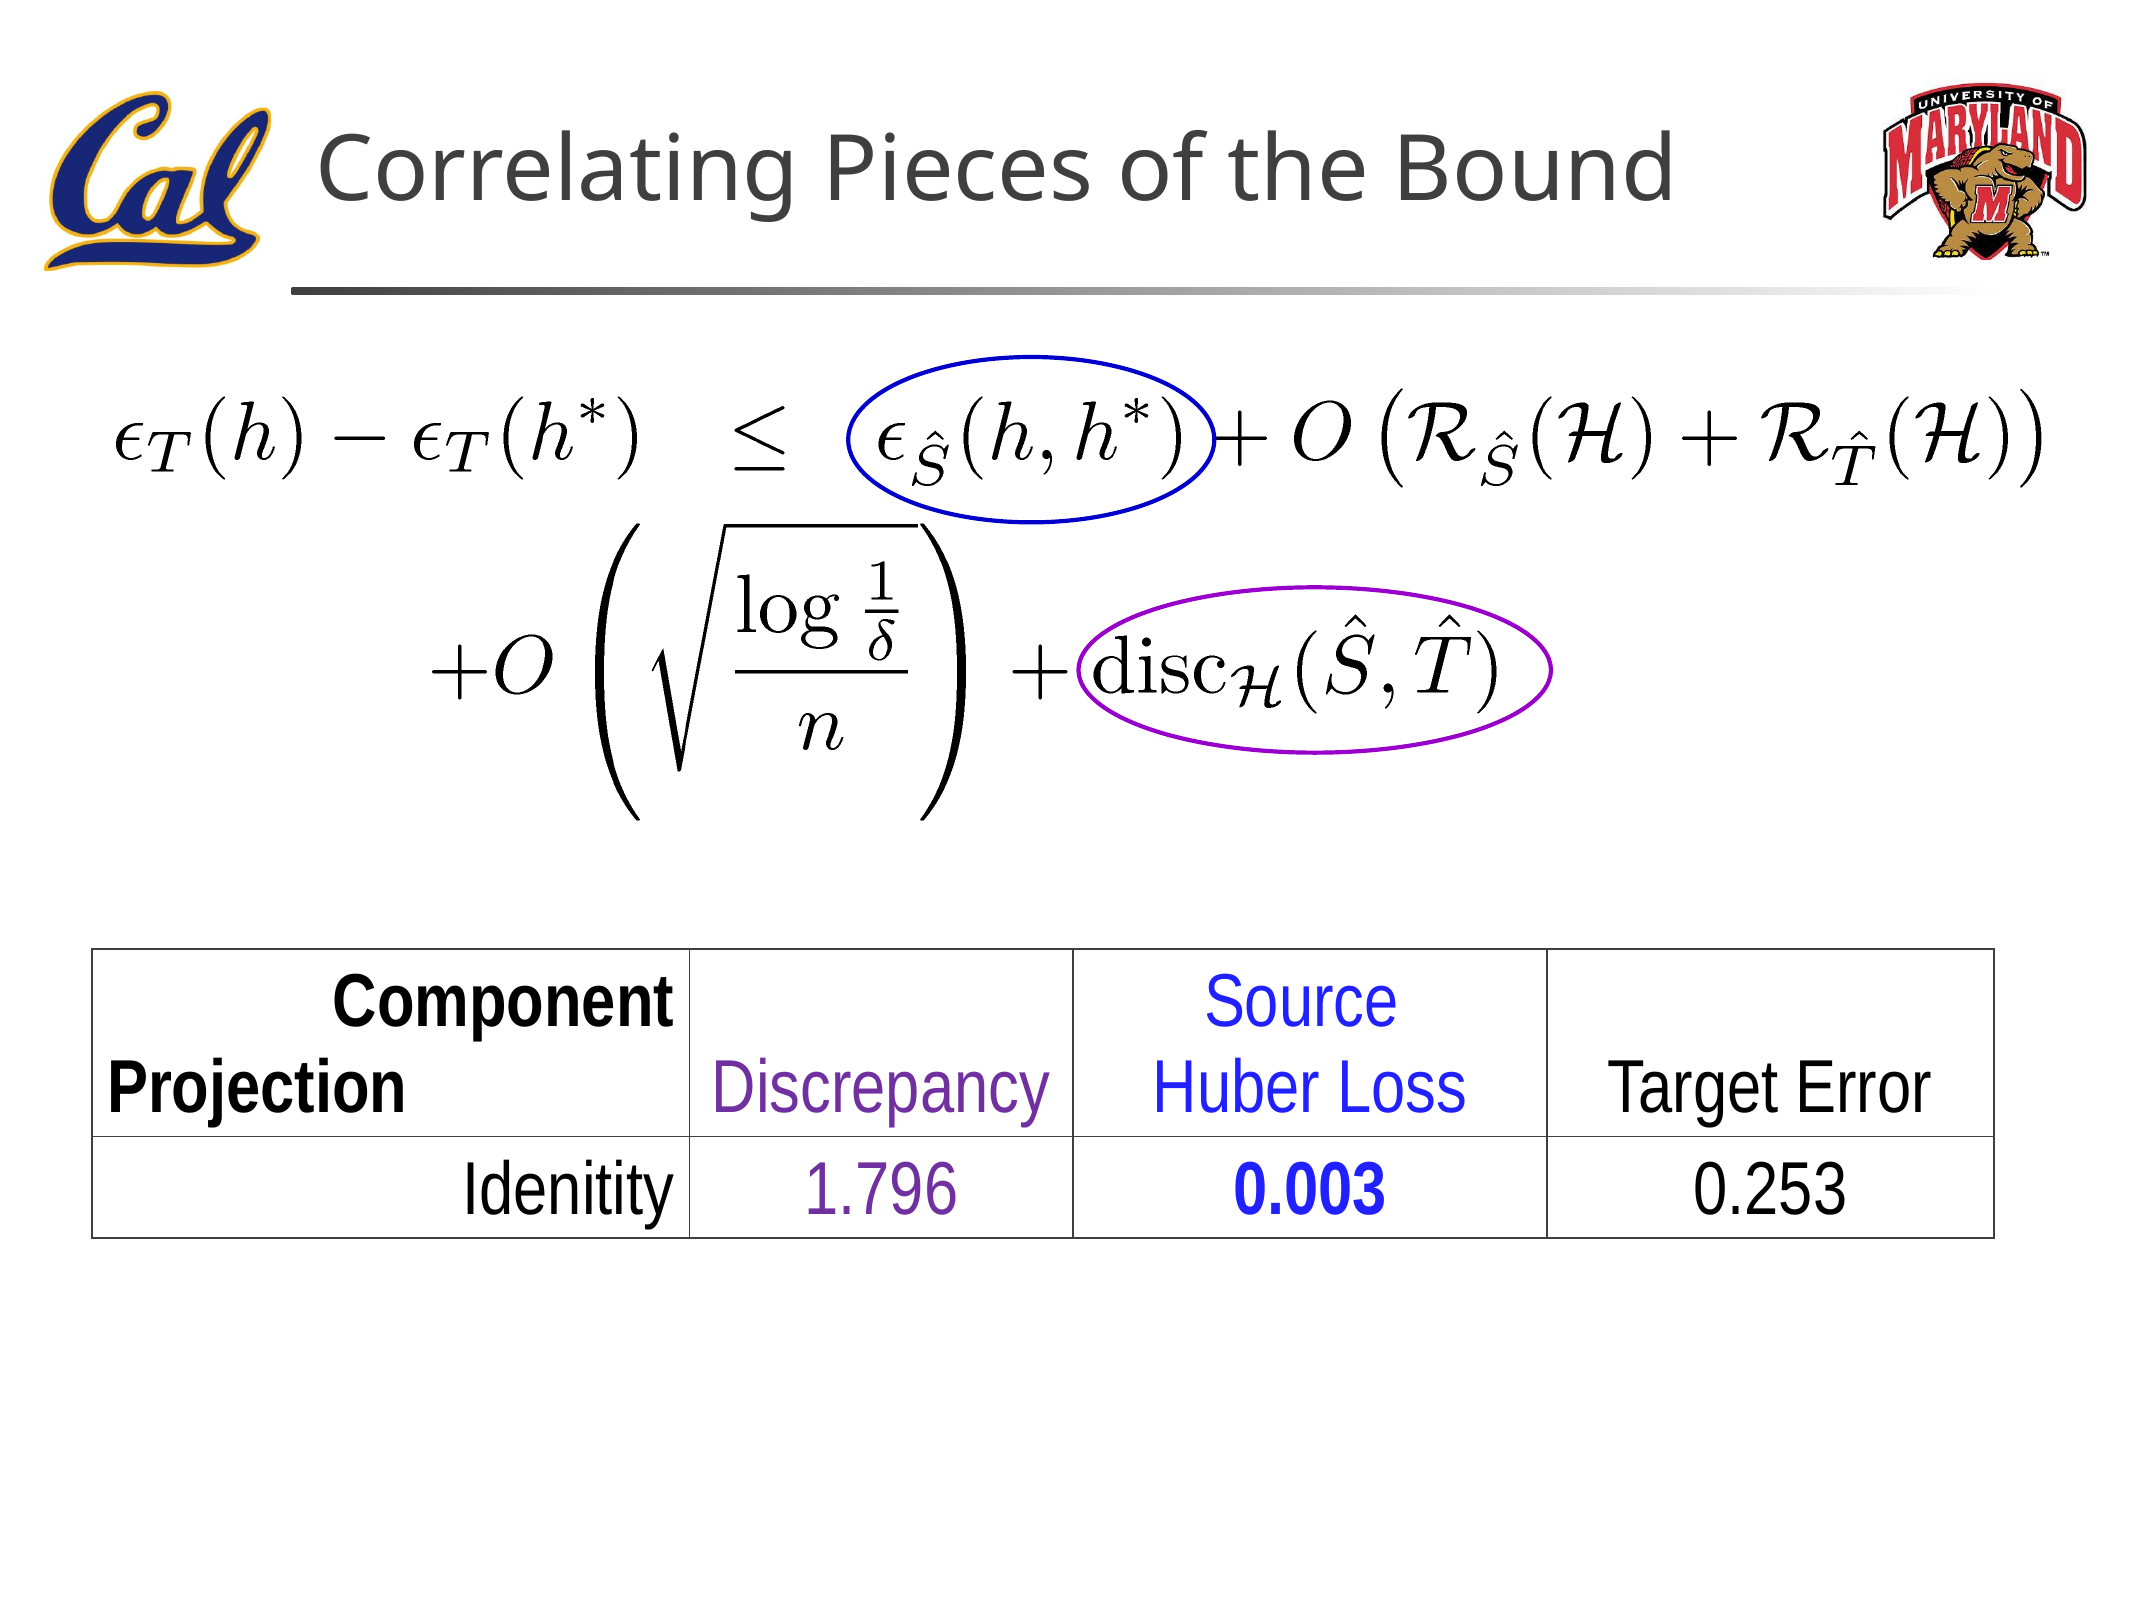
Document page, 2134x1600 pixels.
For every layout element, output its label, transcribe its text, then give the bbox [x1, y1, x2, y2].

picture [44, 91, 271, 271]
table_cell Idenitity [93, 1137, 689, 1237]
table_cell 1.796 [690, 1137, 1072, 1237]
picture [2085, 79, 2089, 260]
table_cell 0.253 [1548, 1137, 1993, 1237]
picture [113, 386, 2042, 826]
text_box Correlating Pieces of the Bound [293, 30, 2085, 297]
table_header Component Projection [93, 950, 689, 1136]
table_header Discrepancy [690, 950, 1072, 1136]
text_box [893, 356, 1169, 385]
table_header Source Huber Loss [1074, 950, 1546, 1136]
table_cell 0.003 [1074, 1137, 1546, 1237]
table_header Target Error [1548, 950, 1993, 1136]
